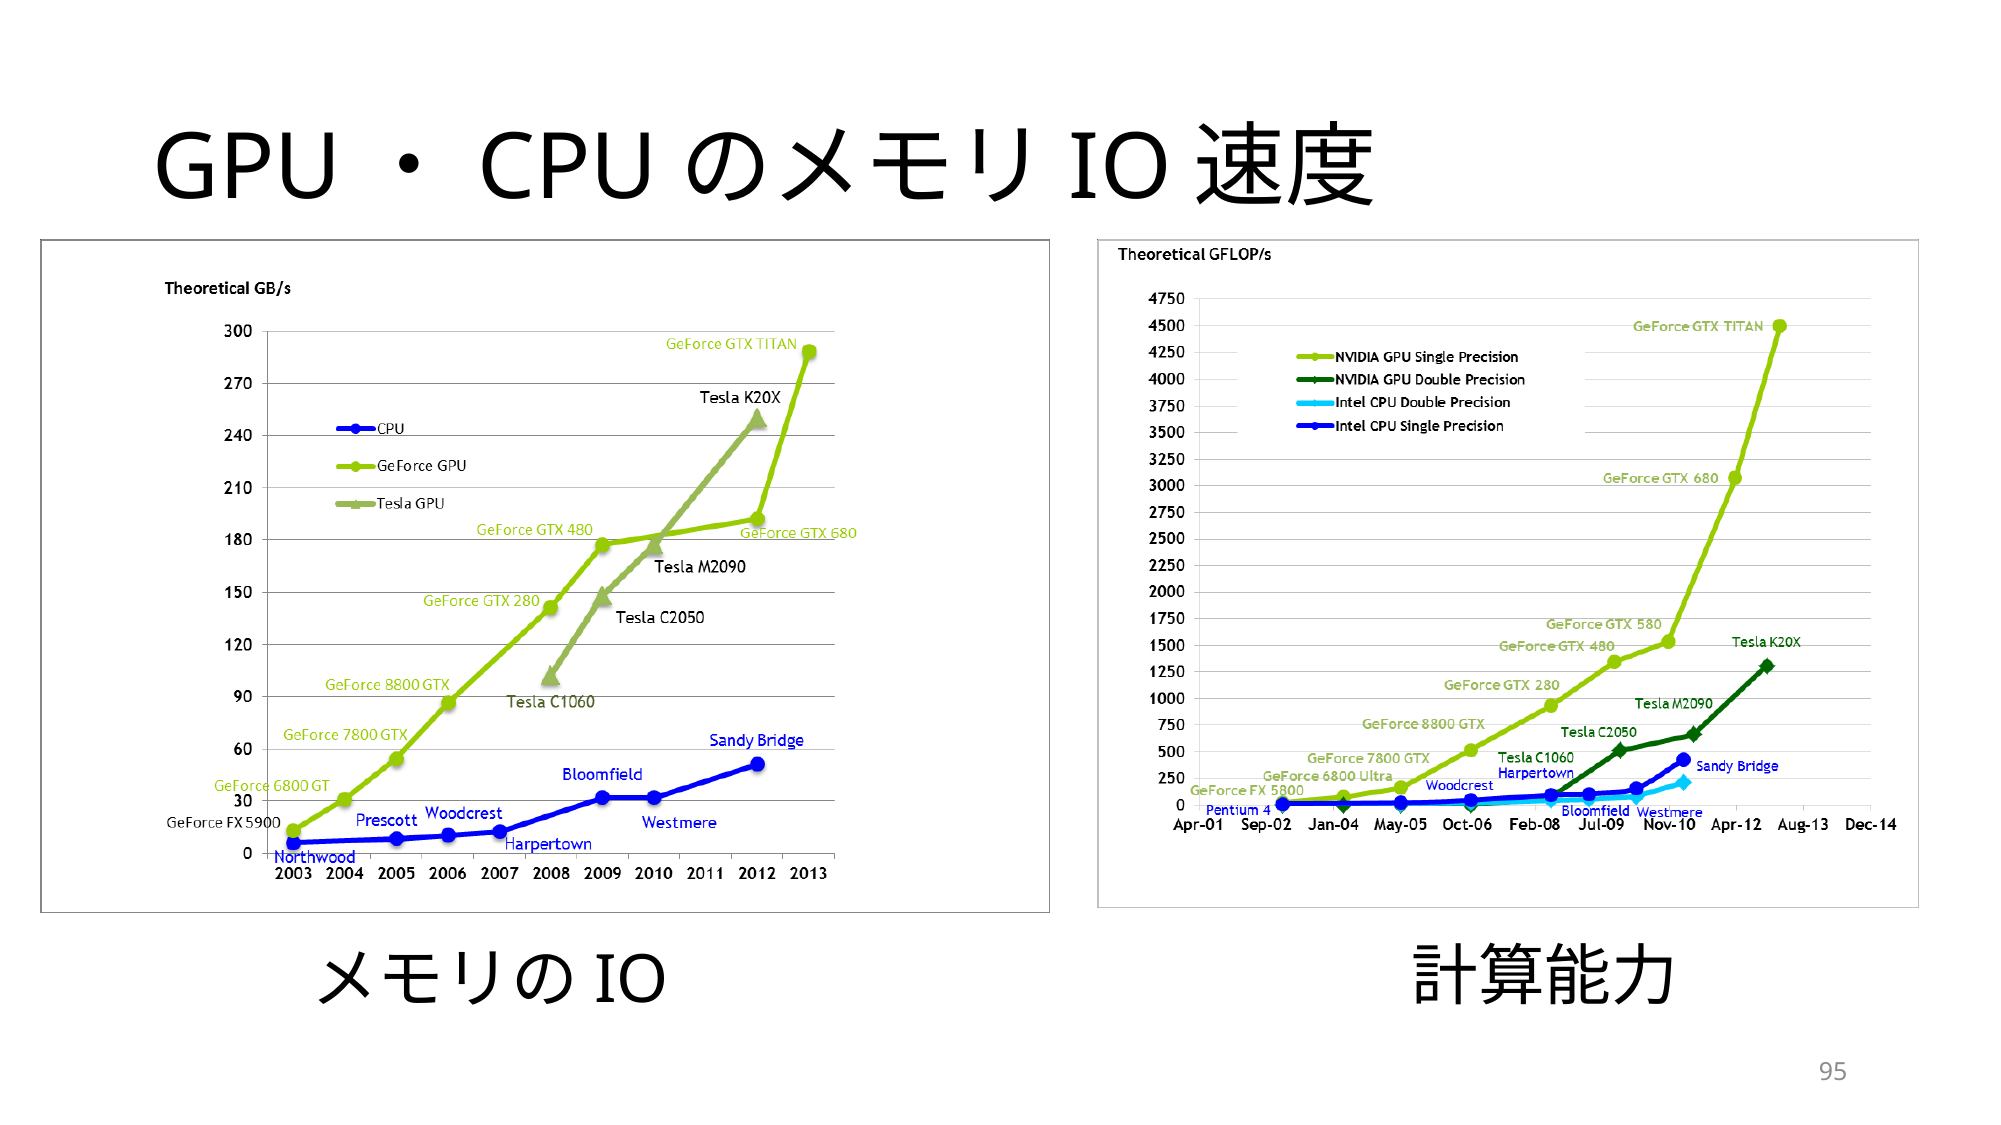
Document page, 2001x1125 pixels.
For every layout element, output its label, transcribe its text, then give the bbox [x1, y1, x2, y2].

title GPU・CPUのメモリIO速度 [137, 59, 1863, 278]
slide_number 95 [1412, 1042, 1863, 1103]
text_box 計算能力 [1396, 926, 1694, 1021]
text_box メモリのIO [296, 928, 684, 1024]
picture [40, 239, 1050, 913]
picture [1097, 239, 1920, 908]
